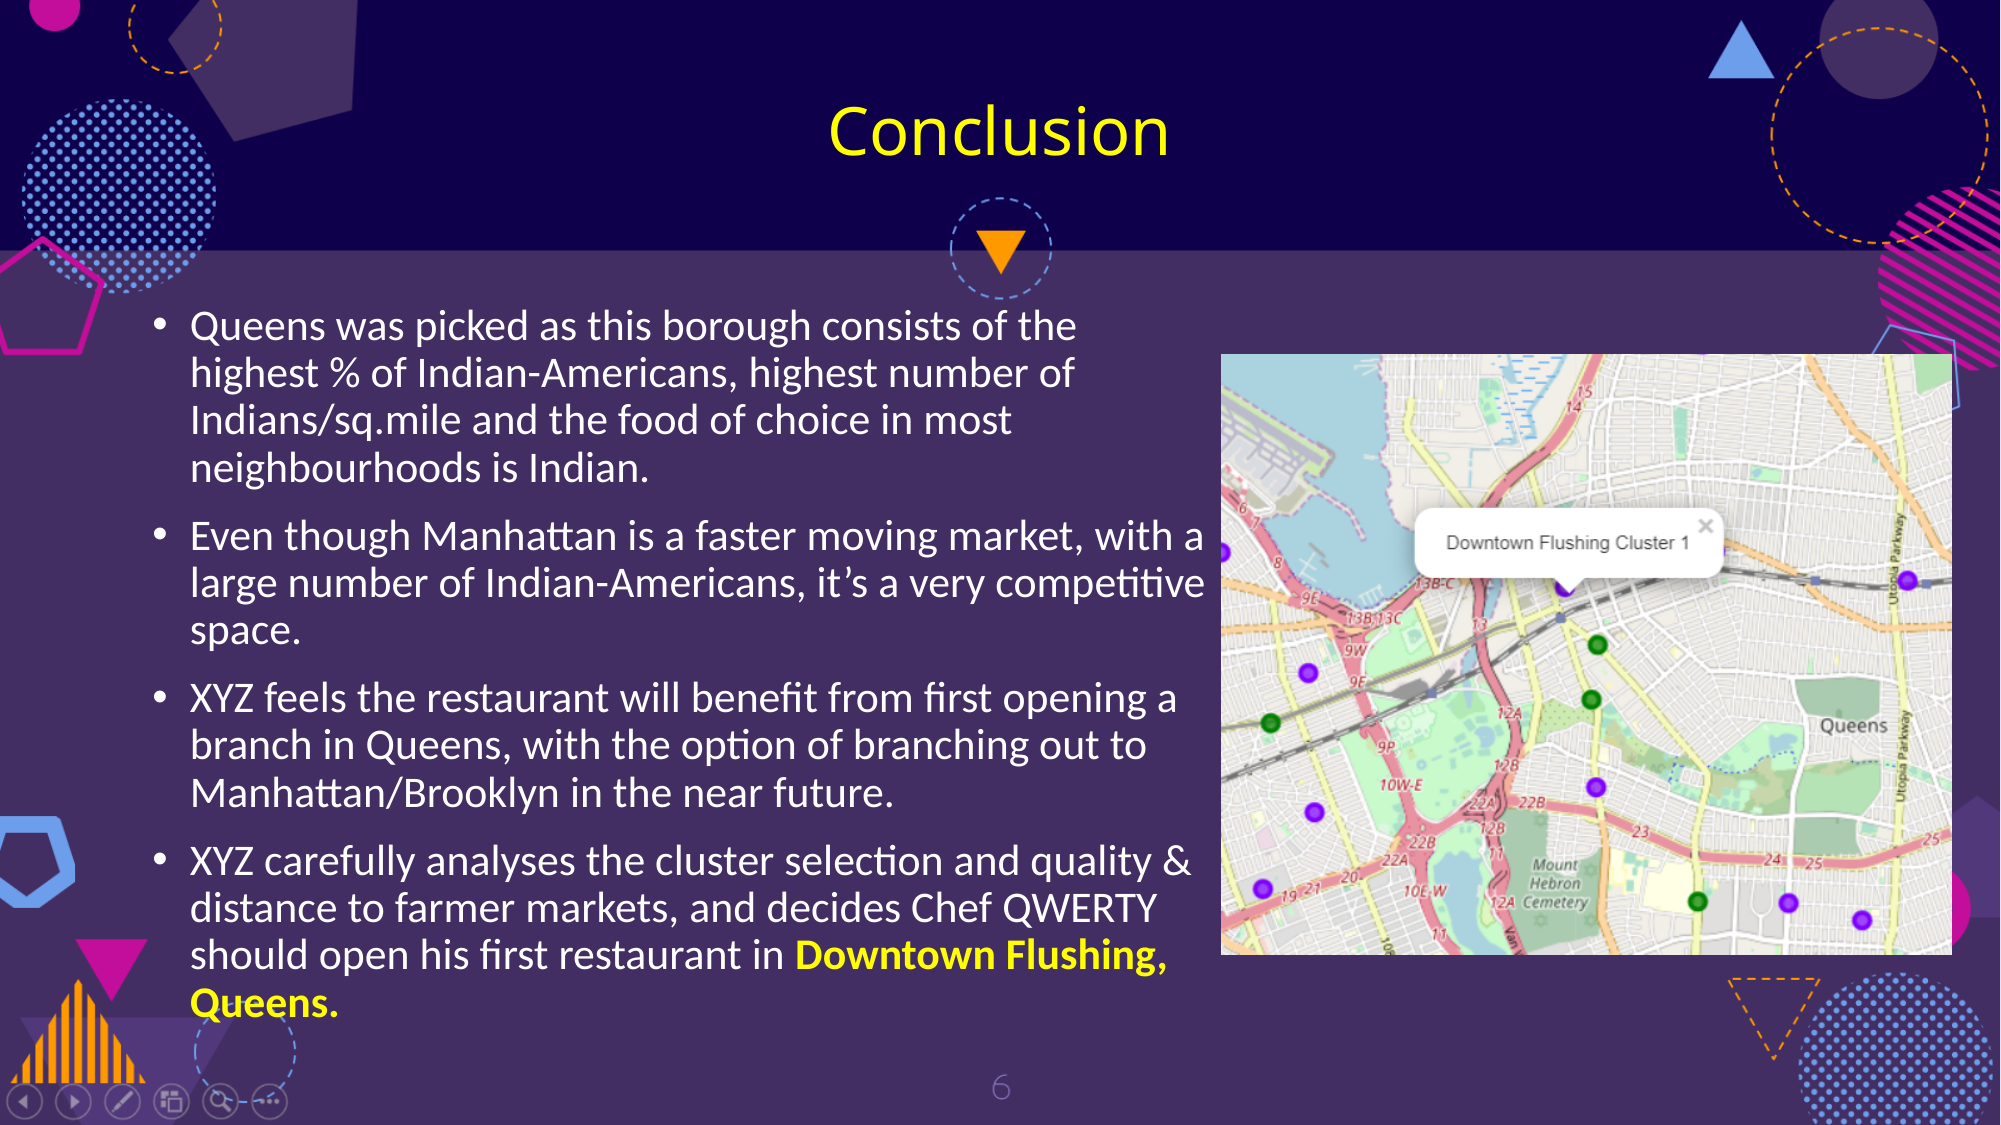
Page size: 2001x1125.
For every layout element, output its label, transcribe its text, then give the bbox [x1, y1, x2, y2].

picture [0, 0, 2001, 1125]
title Conclusion [0, 63, 2000, 205]
list Queens was picked as this borough consists of the highest % of Indian-Americans, highest number of Indians/sq.mile and the food of choice in most neighbourhoods is Indian. Even though Manhattan is a faster moving market, with a large number of Indian-Americans, it’s a very competitive space. XYZ feels the restaurant will benefit from first opening a branch in Queens, with the option of branching out to Manhattan/Brooklyn in the near future. XYZ carefully analyses the cluster selection and quality & distance to farmer markets, and decides Chef QWERTY should open his first restaurant in Downtown Flushing, Queens. [137, 295, 1222, 1062]
